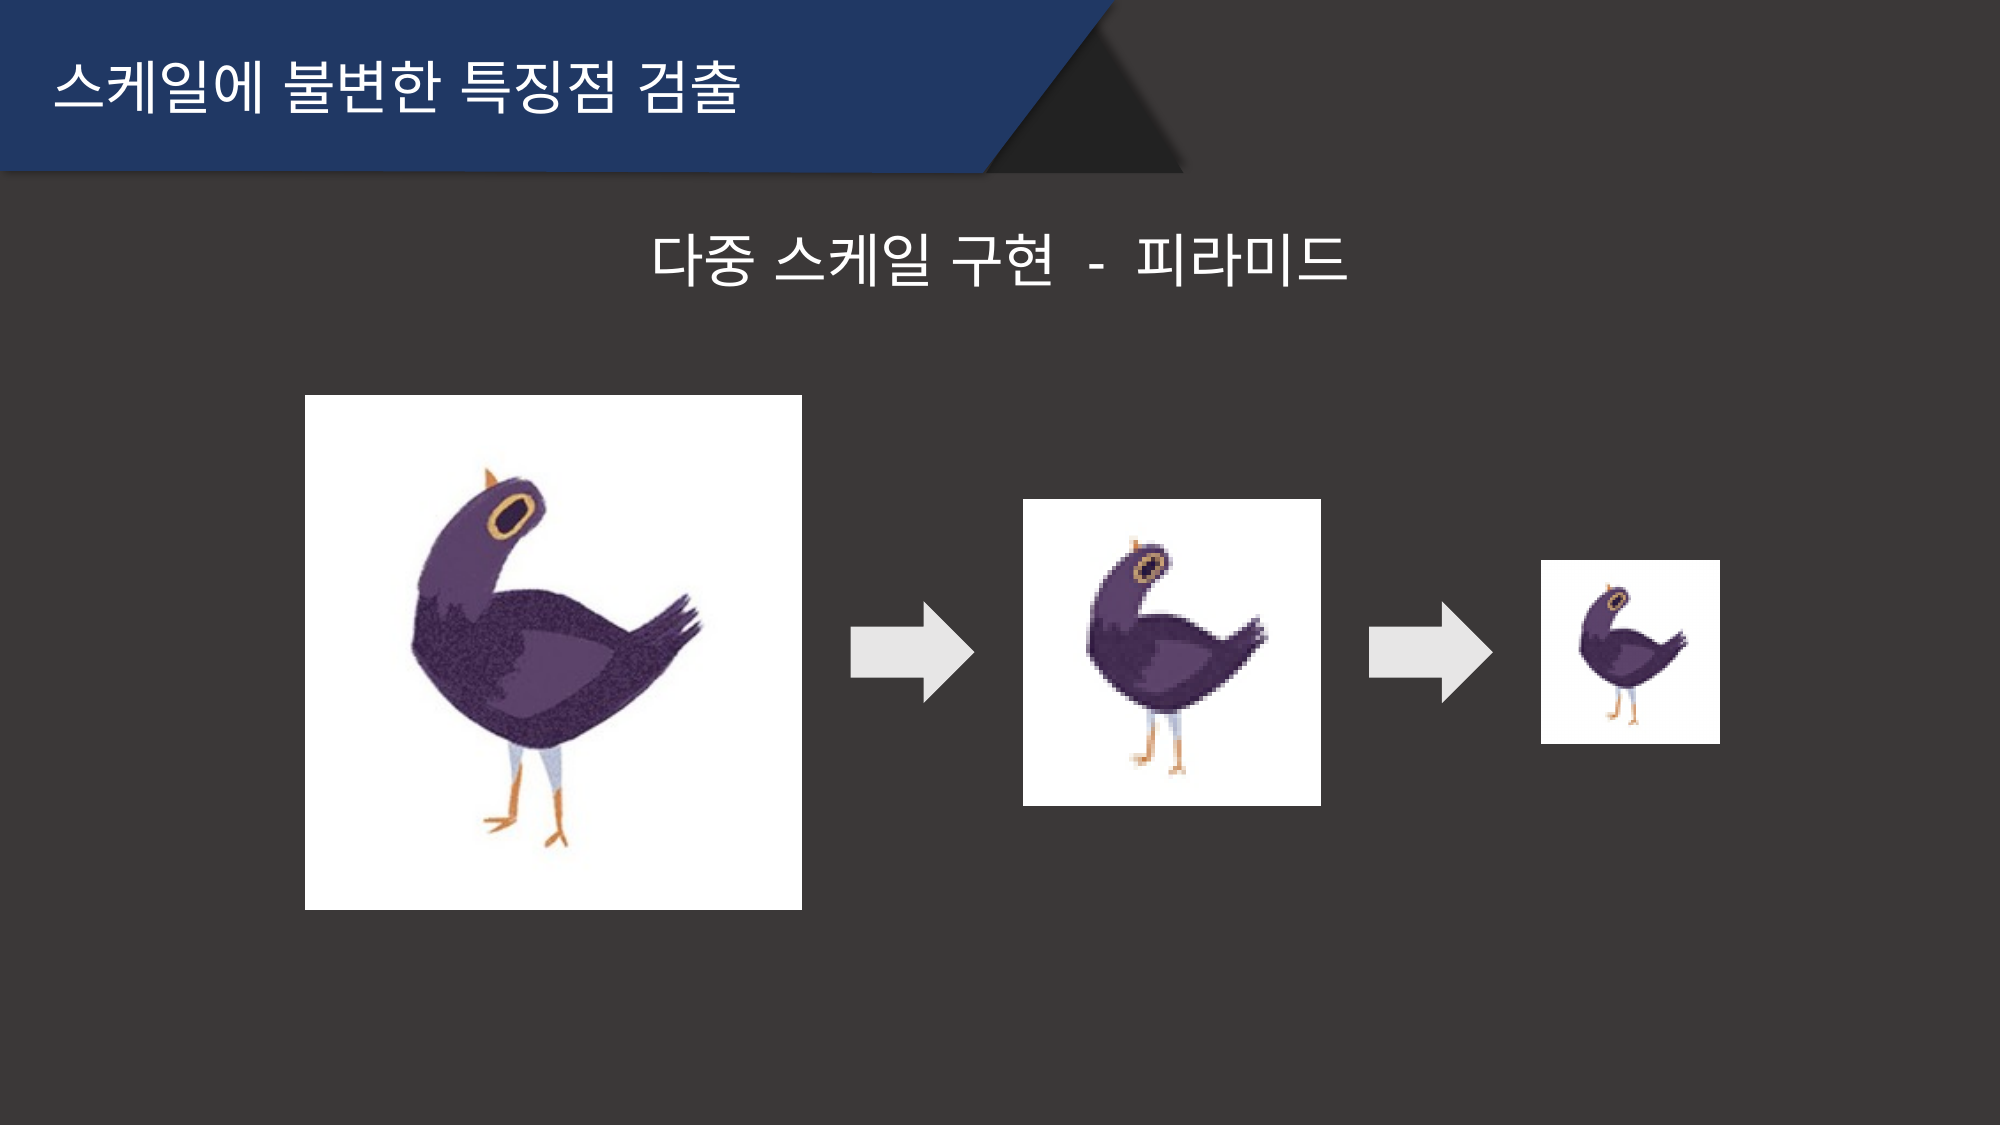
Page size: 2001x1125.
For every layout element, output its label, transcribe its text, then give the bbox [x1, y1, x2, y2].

picture [1023, 499, 1321, 806]
picture [1541, 560, 1720, 744]
text_box 다중 스케일 구현 - 피라미드 [0, 216, 2000, 302]
picture [305, 395, 802, 910]
text_box [997, 38, 1186, 175]
text_box [1368, 598, 1495, 706]
text_box [0, 0, 1116, 175]
text_box [849, 598, 976, 706]
text_box 스케일에 불변한 특징점 검출 [37, 43, 758, 129]
